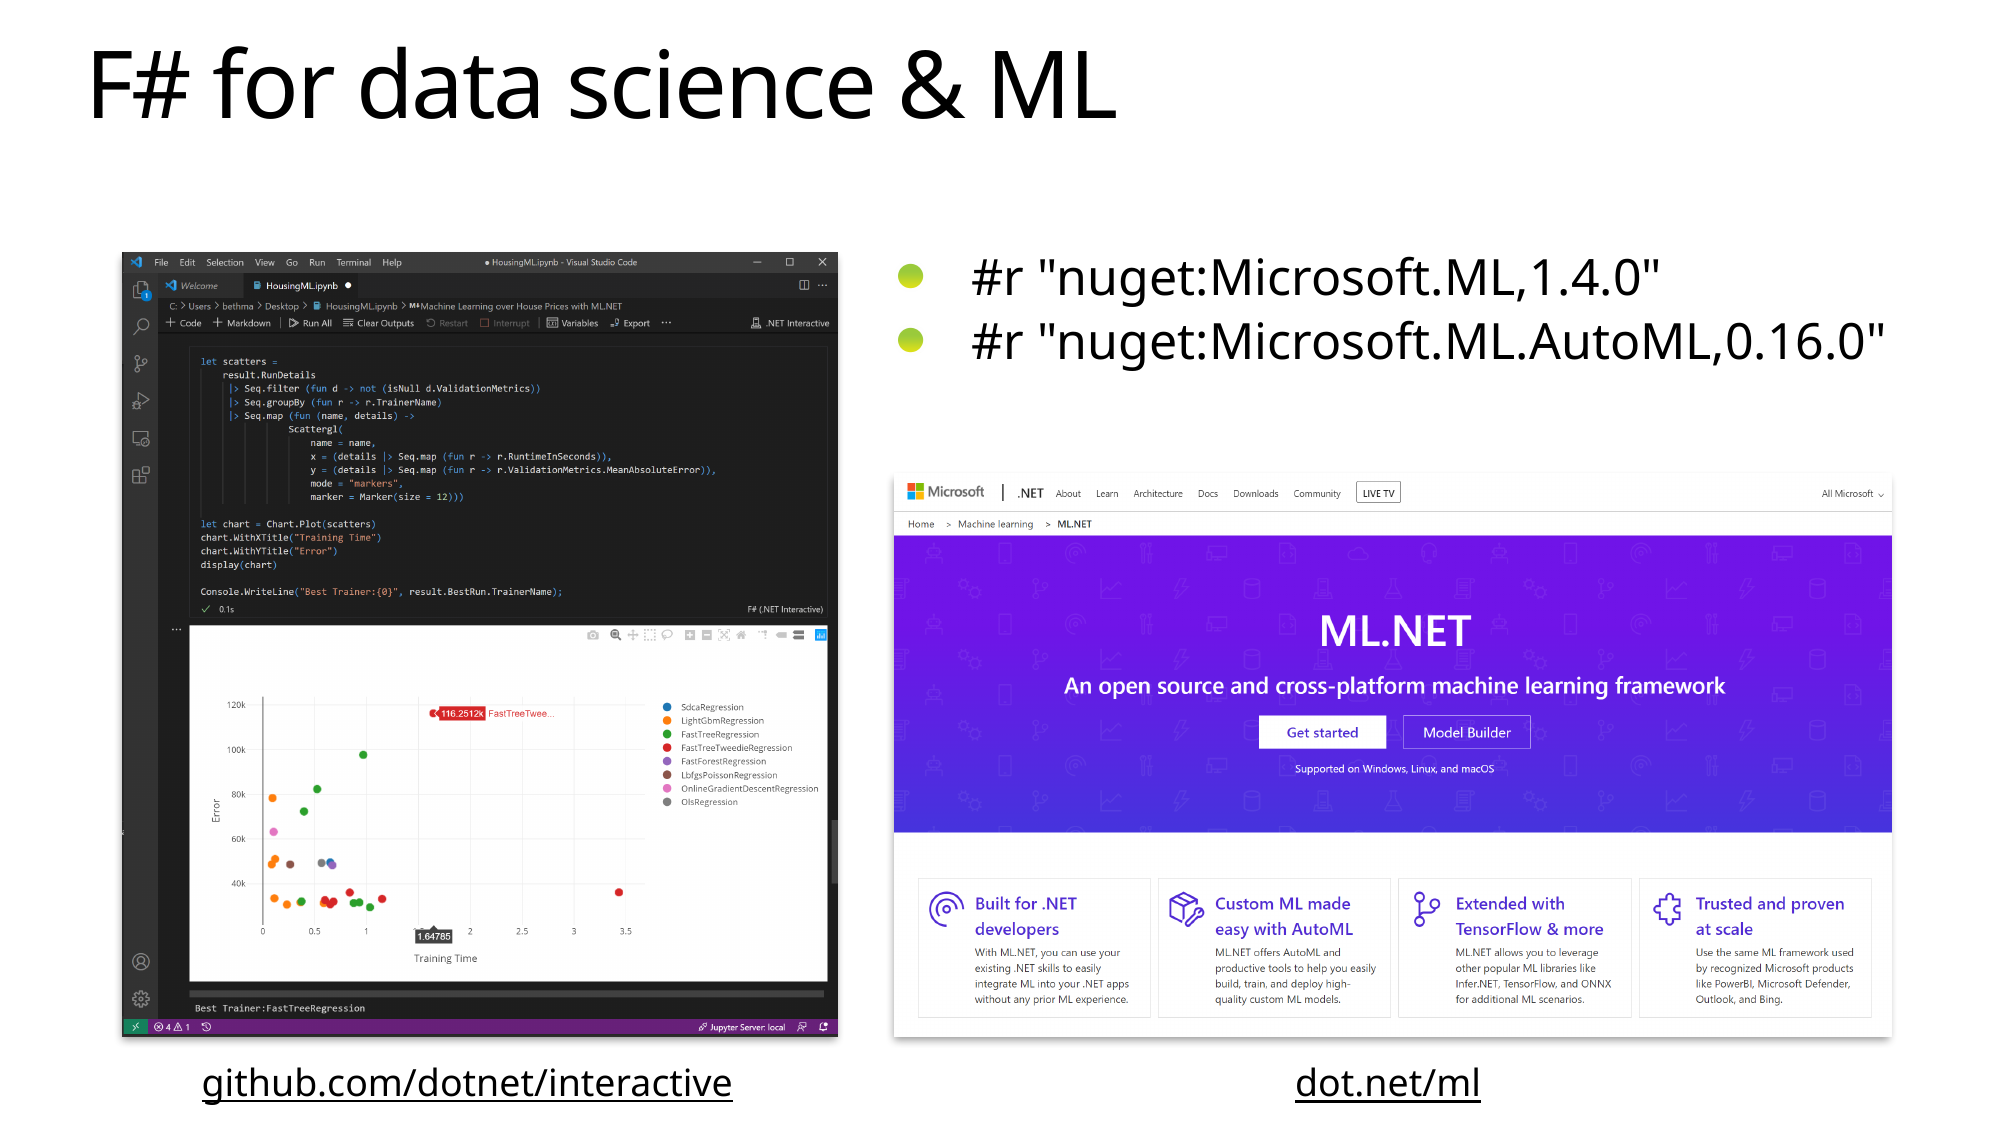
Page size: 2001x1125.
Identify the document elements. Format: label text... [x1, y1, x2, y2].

list #r "nuget:Microsoft.ML,1.4.0" #r "nuget:Microsoft.ML.AutoML,0.16.0" [894, 252, 2000, 966]
picture [894, 473, 1892, 1037]
text_box dot.net/ml [1100, 1051, 1687, 1118]
text_box github.com/dotnet/interactive [186, 1051, 773, 1118]
picture [122, 251, 838, 1037]
picture [894, 324, 927, 356]
title F# for data science & ML [85, 37, 1915, 140]
picture [894, 260, 927, 292]
